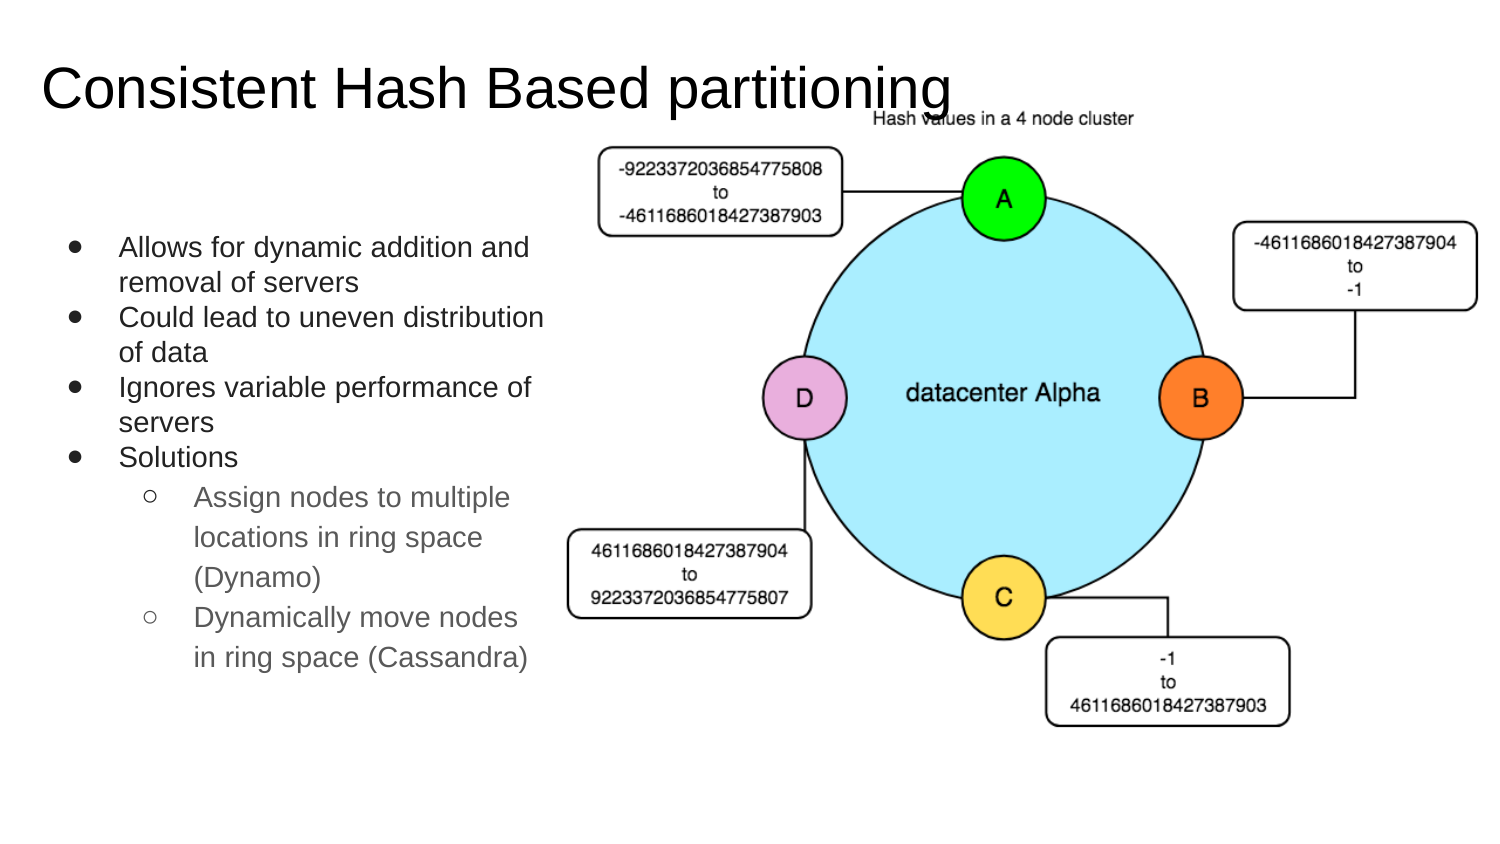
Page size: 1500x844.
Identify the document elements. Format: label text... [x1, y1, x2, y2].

text_box Allows for dynamic addition and removal of servers Could lead to uneven distribution of data Ignores variable performance of servers Solutions Assign nodes to multiple locations in ring space (Dynamo) Dynamically move nodes in ring space (Cassandra) [28, 213, 561, 797]
picture [560, 105, 1484, 734]
title Consistent Hash Based partitioning [26, 35, 1424, 130]
